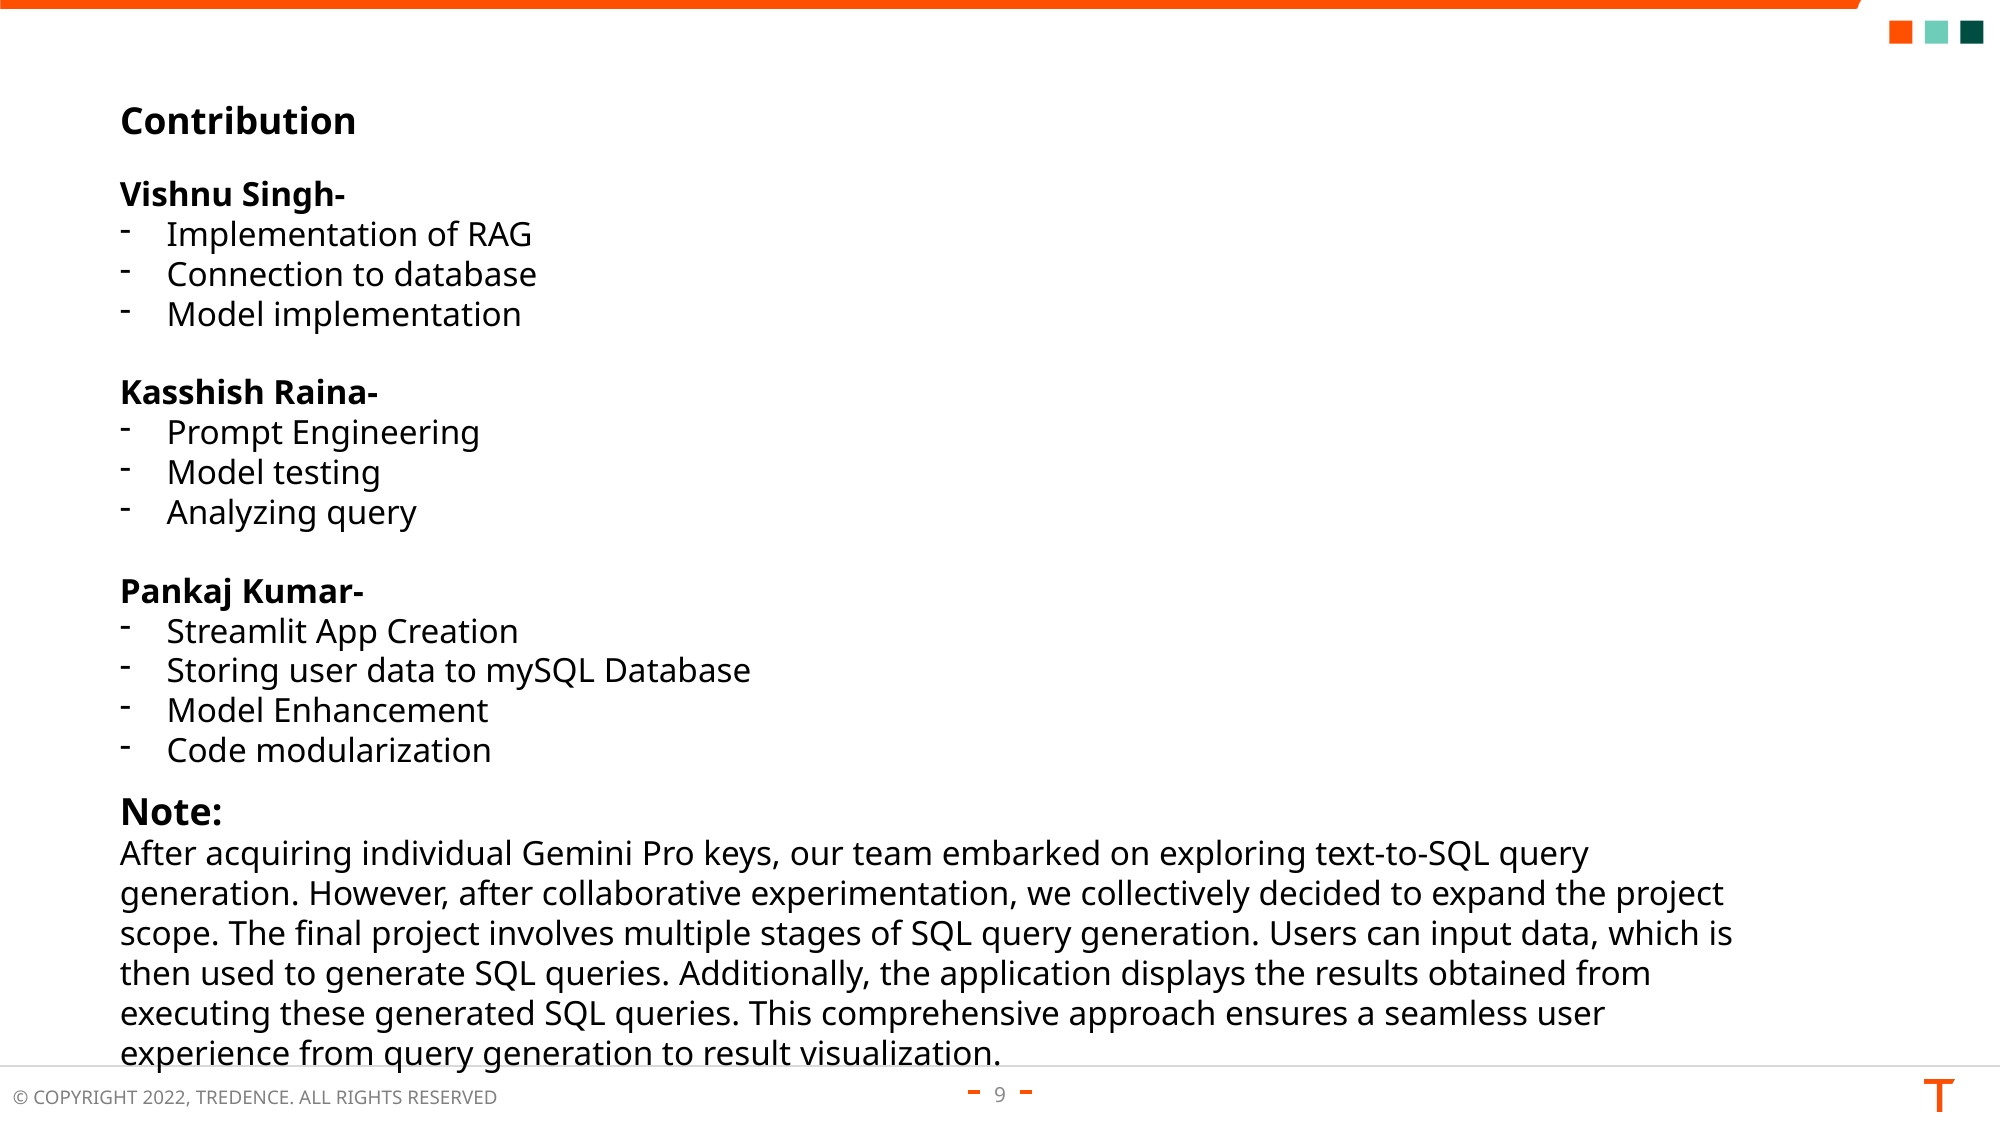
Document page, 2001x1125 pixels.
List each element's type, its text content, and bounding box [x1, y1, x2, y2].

picture [1924, 1079, 1955, 1112]
text_box Pankaj Kumar- Streamlit App Creation Storing user data to mySQL Database Model Enhancement Code modularization [105, 562, 789, 777]
text_box Vishnu Singh- Implementation of RAG Connection to database Model implementation [104, 166, 585, 364]
title Contribution [105, 53, 862, 150]
picture [0, 0, 1931, 9]
text_box Kasshish Raina- Prompt Engineering Model testing Analyzing query [104, 364, 702, 584]
text_box Note: After acquiring individual Gemini Pro keys, our team embarked on exploring text-to-SQL query generation. However, after collaborative experimentation, we collectively decided to expand the project scope. The final project involves multiple stages of SQL query generation. Users can input data, which is then used to generate SQL queries. Additionally, the application displays the results obtained from executing these generated SQL queries. This comprehensive approach ensures a seamless user experience from query generation to result visualization. [105, 780, 1775, 1080]
